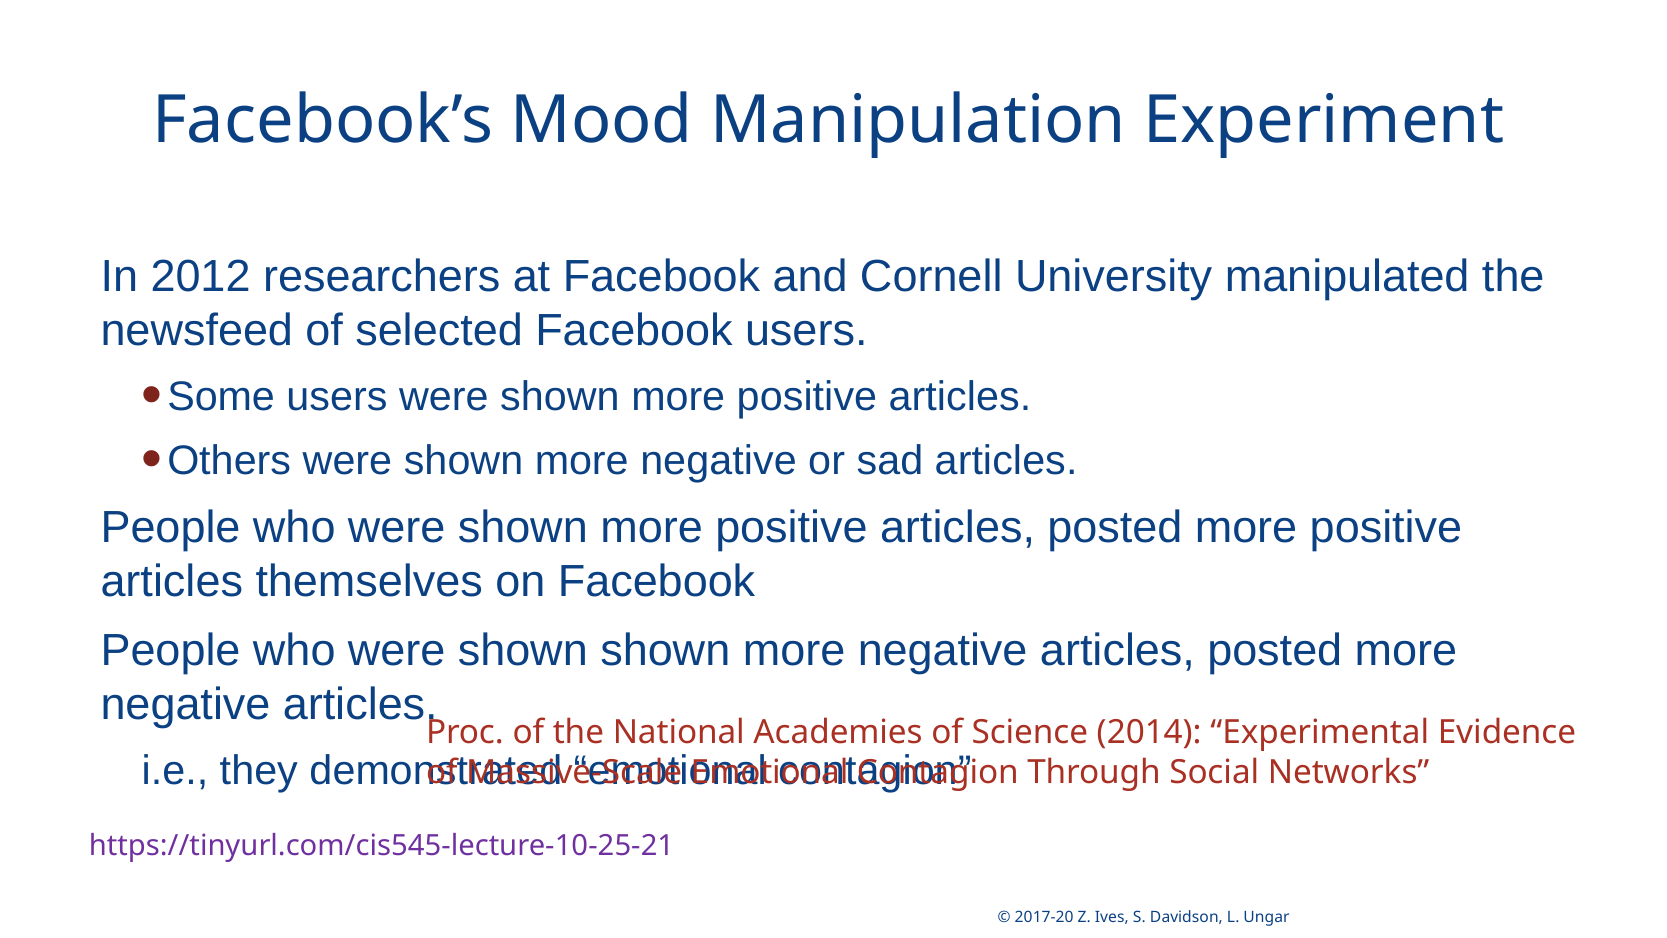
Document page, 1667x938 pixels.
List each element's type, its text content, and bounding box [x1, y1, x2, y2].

list In 2012 researchers at Facebook and Cornell University manipulated the newsfeed of selected Facebook users. Some users were shown more positive articles. Others were shown more negative or sad articles. People who were shown more positive articles, posted more positive articles themselves on Facebook People who were shown shown more negative articles, posted more negative articles. i.e., they demonstrated “emotional contagion” [85, 239, 1573, 807]
text_box Proc. of the National Academies of Science (2014): “Experimental Evidence of Massive-Scale Emotional Contagion Through Social Networks” [411, 702, 1626, 798]
text_box [303, 238, 334, 295]
title Facebook’s Mood Manipulation Experiment [85, 26, 1573, 205]
